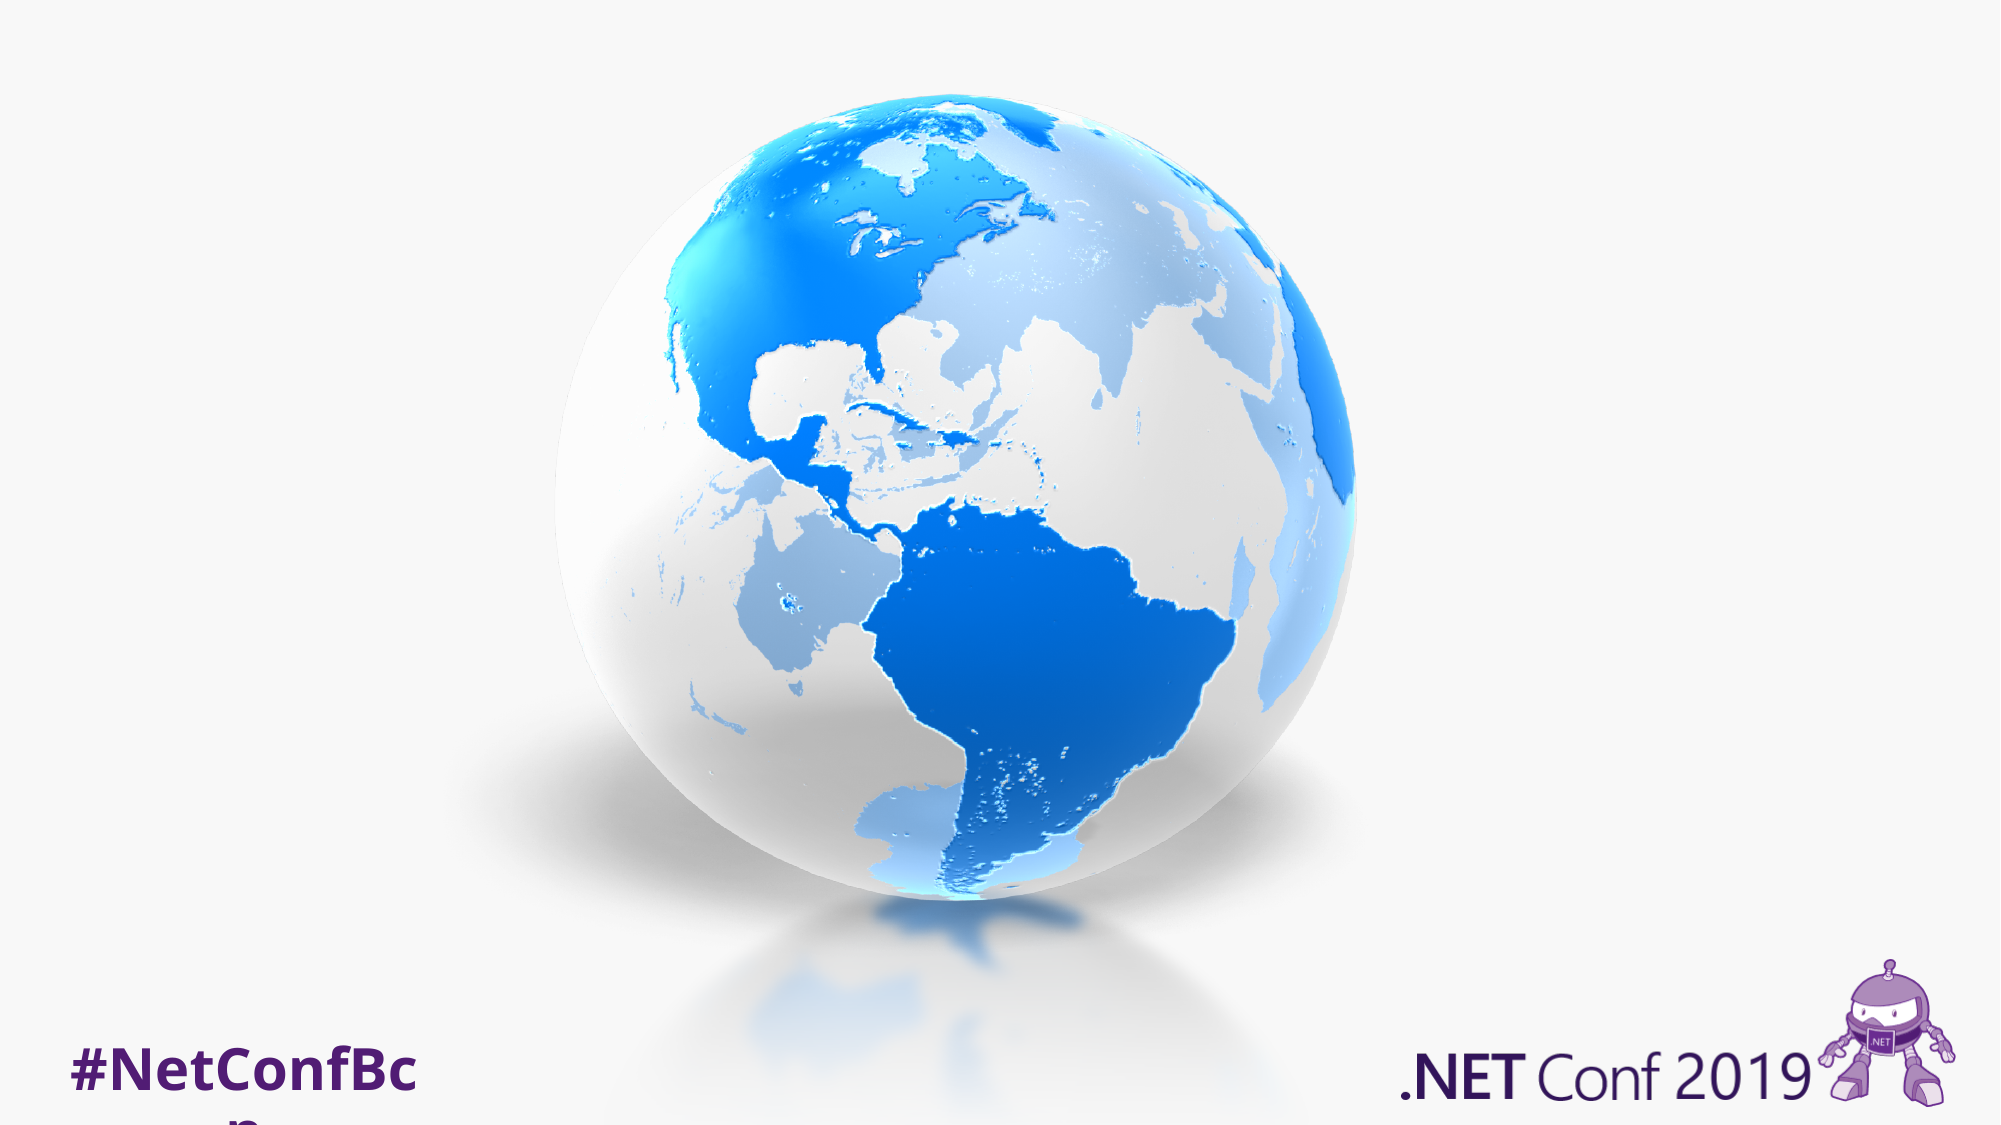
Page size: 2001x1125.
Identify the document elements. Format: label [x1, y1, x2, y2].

picture [384, 72, 1956, 1125]
